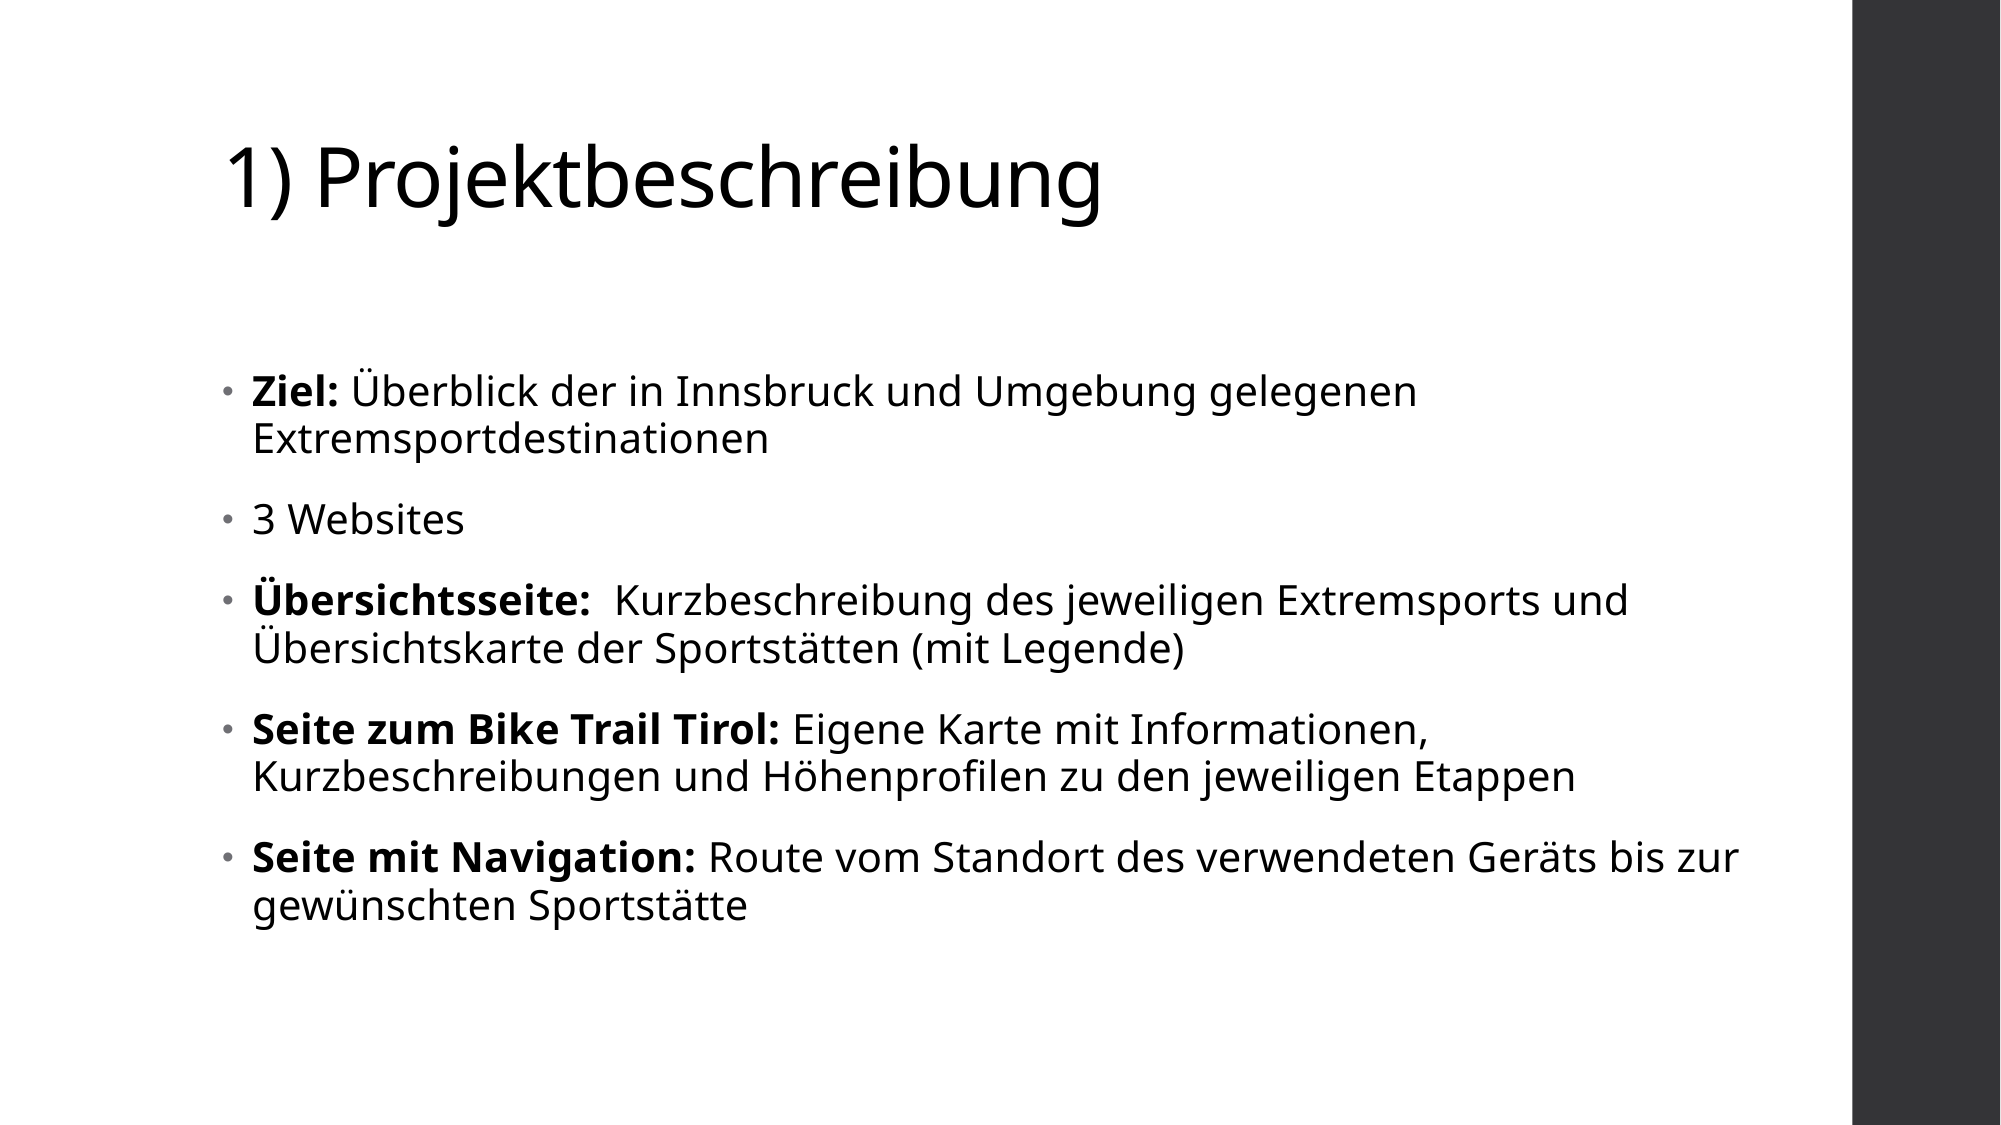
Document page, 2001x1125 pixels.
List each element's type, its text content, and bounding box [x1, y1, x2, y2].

list Ziel: Überblick der in Innsbruck und Umgebung gelegenen Extremsportdestinationen 3 Websites Übersichtsseite: Kurzbeschreibung des jeweiligen Extremsports und Übersichtskarte der Sportstätten (mit Legende) Seite zum Bike Trail Tirol: Eigene Karte mit Informationen, Kurzbeschreibungen und Höhenprofilen zu den jeweiligen Etappen Seite mit Navigation: Route vom Standort des verwendeten Geräts bis zur gewünschten Sportstätte [206, 277, 1797, 992]
title 1) Projektbeschreibung [206, 125, 1797, 277]
